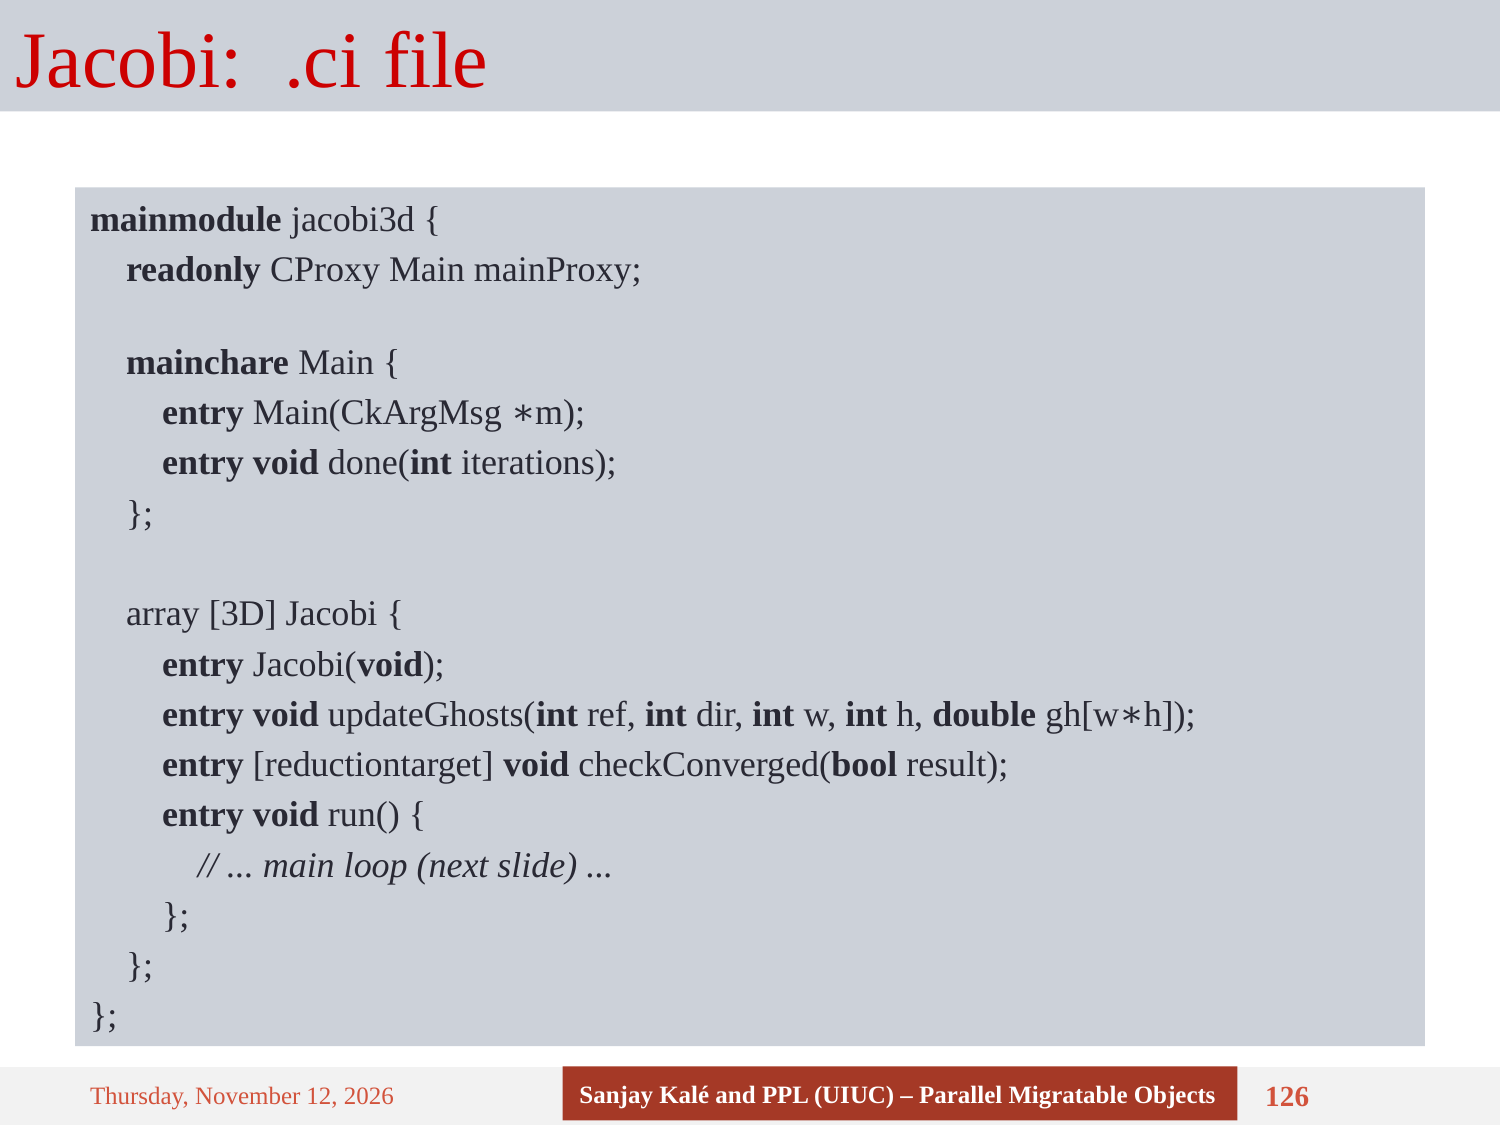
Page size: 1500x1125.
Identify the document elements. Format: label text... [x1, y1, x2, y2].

footer Sanjay Kalé and PPL (UIUC) – Parallel Migratable Objects [562, 1066, 1238, 1121]
title Jacobi: .ci file [0, 0, 1500, 112]
list mainmodule jacobi3d { readonly CProxy Main mainProxy; mainchare Main { entry Main(CkArgMsg ∗m); entry void done(int iterations); }; array [3D] Jacobi { entry Jacobi(void); entry void updateGhosts(int ref, int dir, int w, int h, double gh[w∗h]); entry [reductiontarget] void checkConverged(bool result); entry void run() { // ... main loop (next slide) ... }; }; }; [75, 187, 1425, 1047]
slide_number 126 [1250, 1067, 1425, 1122]
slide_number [75, 1067, 550, 1122]
